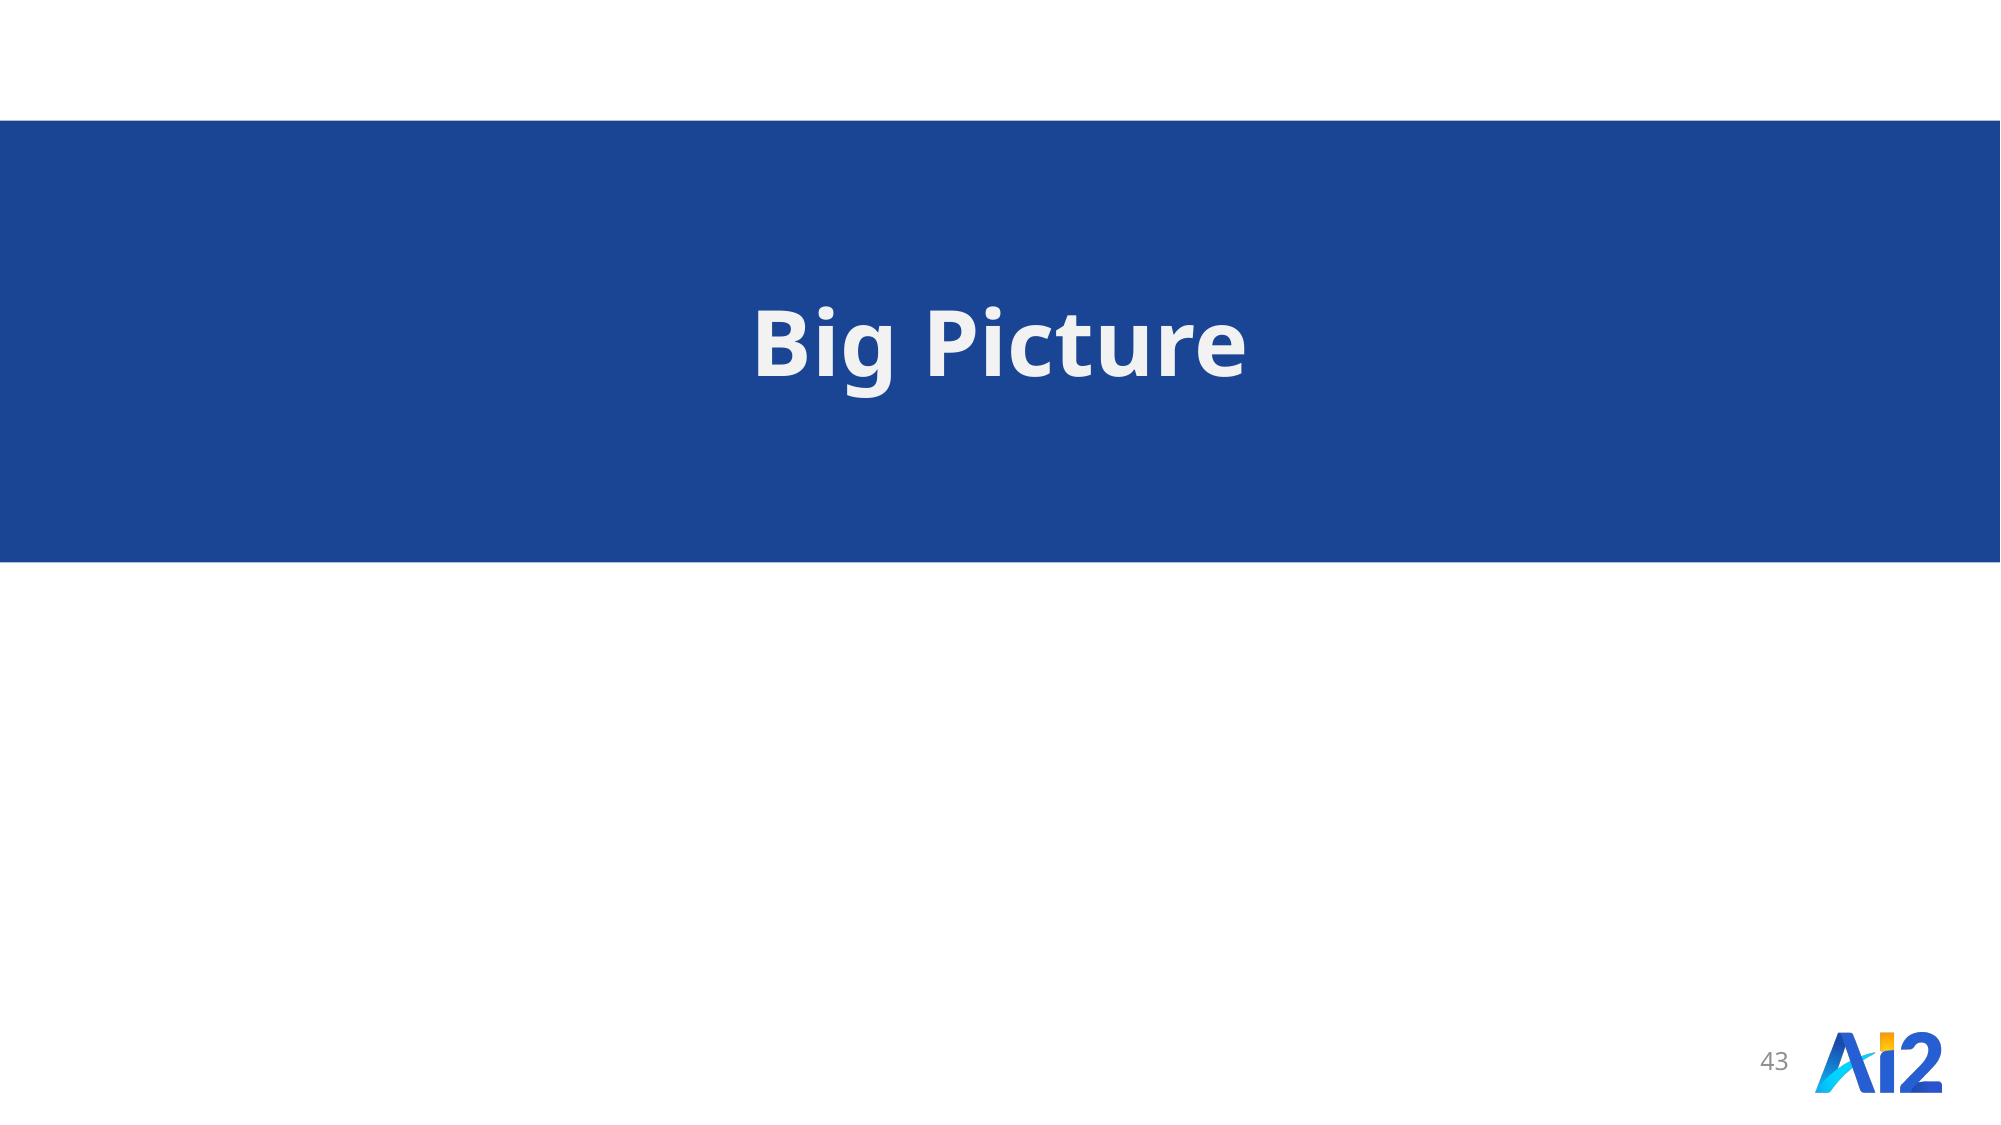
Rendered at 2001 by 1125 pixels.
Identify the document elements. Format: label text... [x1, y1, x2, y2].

title Big Picture [137, 158, 1863, 535]
slide_number 43 [1716, 1032, 1804, 1093]
picture [1815, 1032, 1942, 1093]
